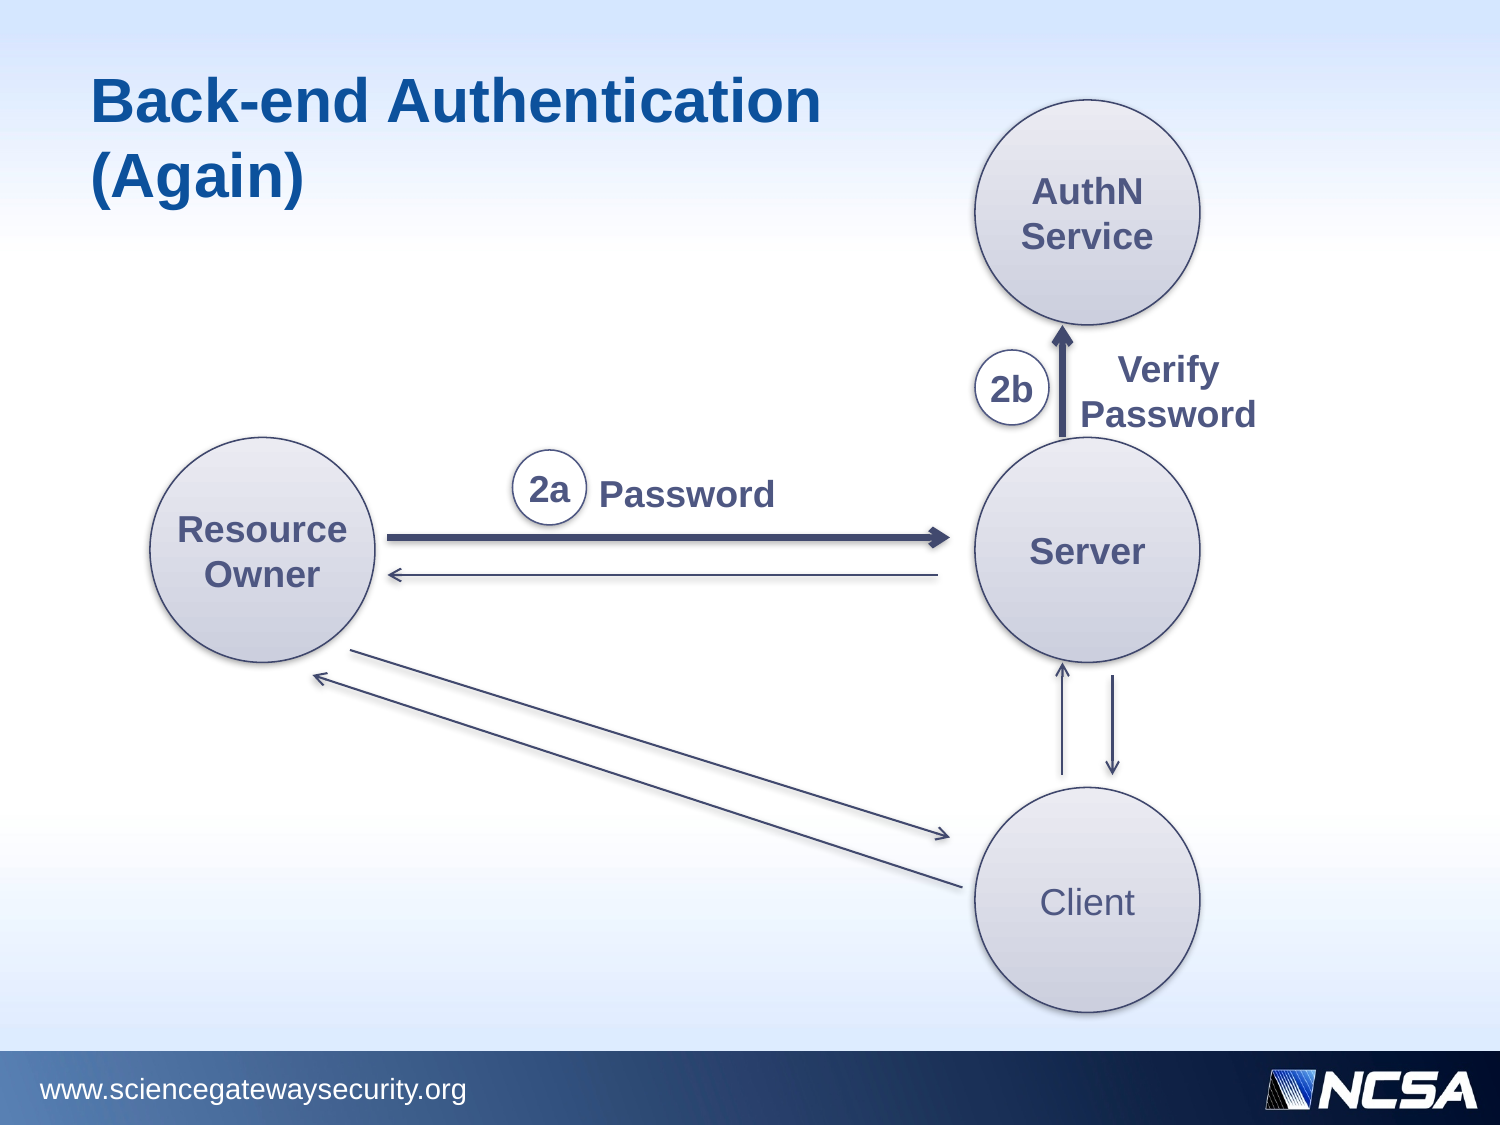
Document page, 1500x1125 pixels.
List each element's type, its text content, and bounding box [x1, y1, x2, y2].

text_box Client [974, 786, 1201, 1014]
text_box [312, 674, 963, 888]
title Back-end Authentication (Again) [74, 44, 1426, 226]
text_box 2b [974, 349, 1050, 426]
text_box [349, 649, 951, 673]
text_box Server [974, 441, 1201, 664]
picture [0, 0, 1500, 272]
text_box AuthN Service [974, 99, 1201, 326]
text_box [387, 449, 951, 538]
footer www.sciencegatewaysecurity.org [24, 1062, 913, 1103]
picture [0, 787, 1500, 1125]
text_box Resource Owner [149, 436, 376, 664]
text_box Verify Password [1063, 337, 1275, 443]
